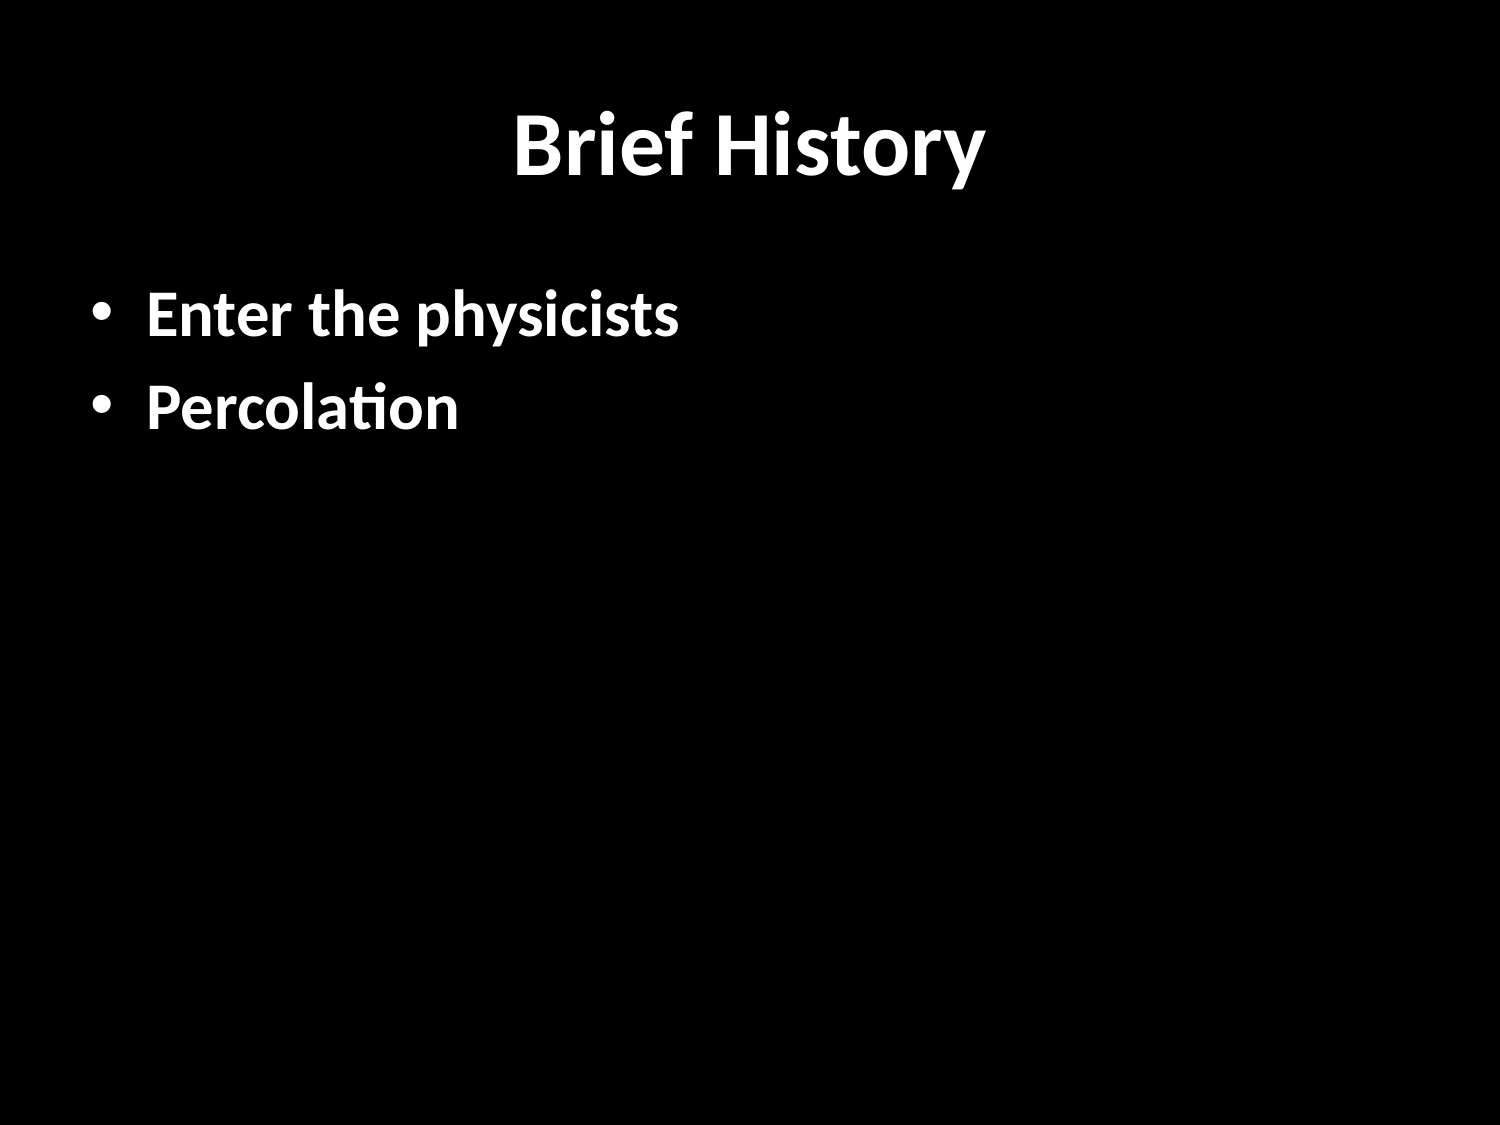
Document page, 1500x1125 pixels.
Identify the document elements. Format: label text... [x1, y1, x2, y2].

title Brief History [75, 45, 1425, 233]
list Enter the physicists Percolation [75, 262, 1425, 1005]
